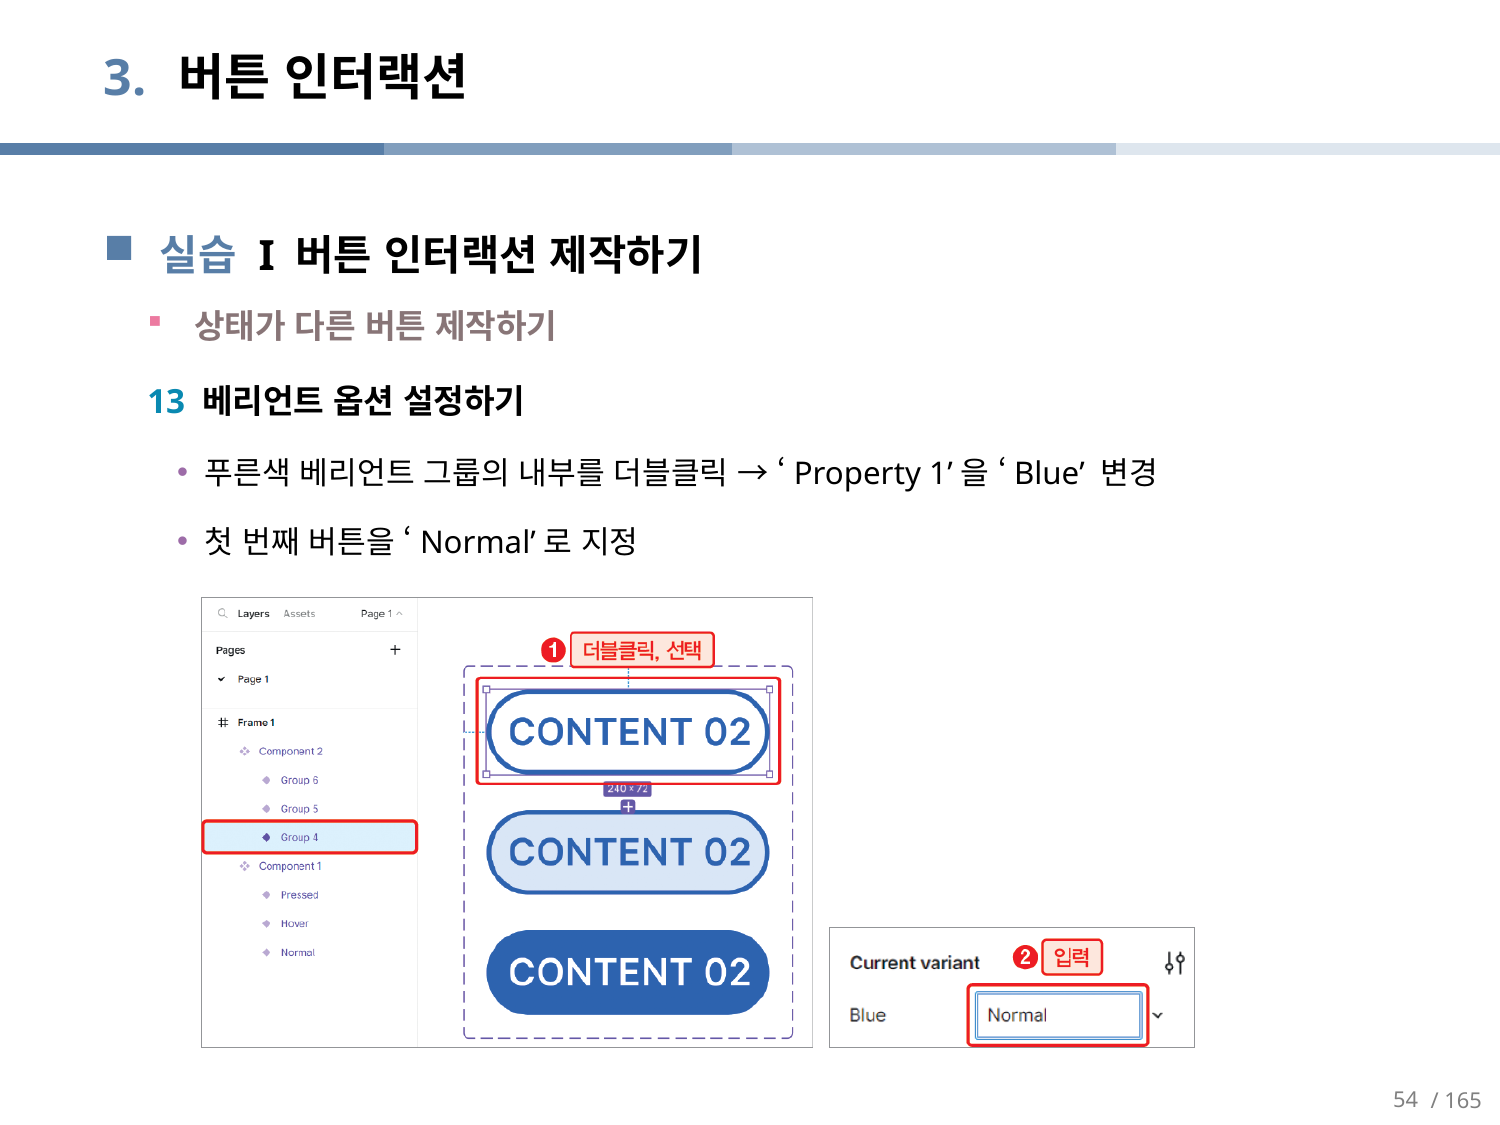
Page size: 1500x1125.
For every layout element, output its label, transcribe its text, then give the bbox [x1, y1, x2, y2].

title 버튼 인터랙션 [88, 30, 1211, 121]
list 실습 I 버튼 인터랙션 제작하기 상태가 다른 버튼 제작하기 13 베리언트 옵션 설정하기 푸른색 베리언트 그룹의 내부를 더블클릭 → ‘Property 1’을 ‘Blue’ 변경 첫 번째 버튼을 ‘Normal’로 지정 [88, 196, 1436, 1083]
picture [194, 585, 1205, 1059]
